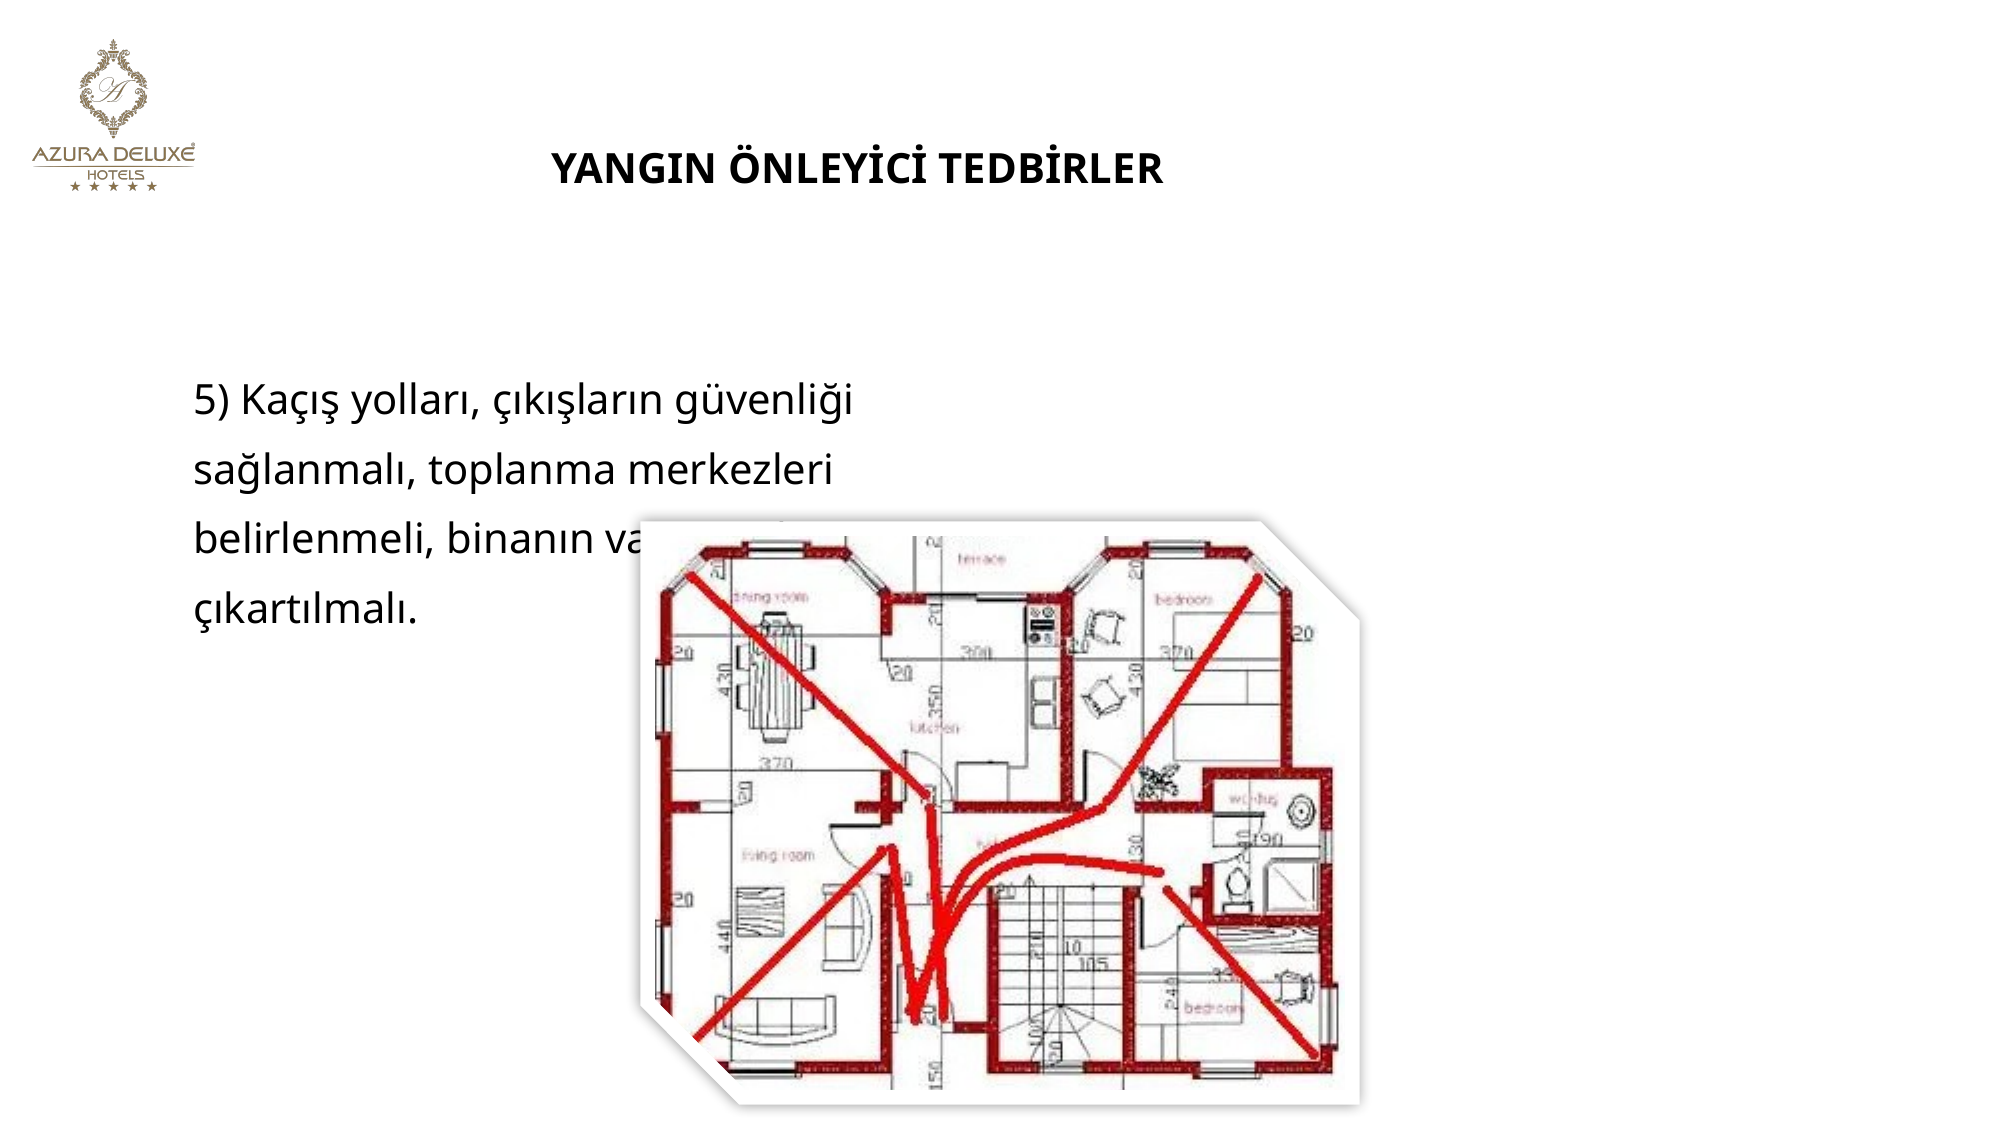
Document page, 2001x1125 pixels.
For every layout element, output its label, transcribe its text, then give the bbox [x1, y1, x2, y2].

text_box YANGIN ÖNLEYİCİ TEDBİRLER [441, 78, 1559, 179]
picture [647, 528, 1353, 1098]
text_box 5) Kaçış yolları, çıkışların güvenliği sağlanmalı, toplanma merkezleri belirlenmeli, binanın vaziyet planı çıkartılmalı. [191, 343, 1080, 632]
picture [32, 39, 195, 191]
